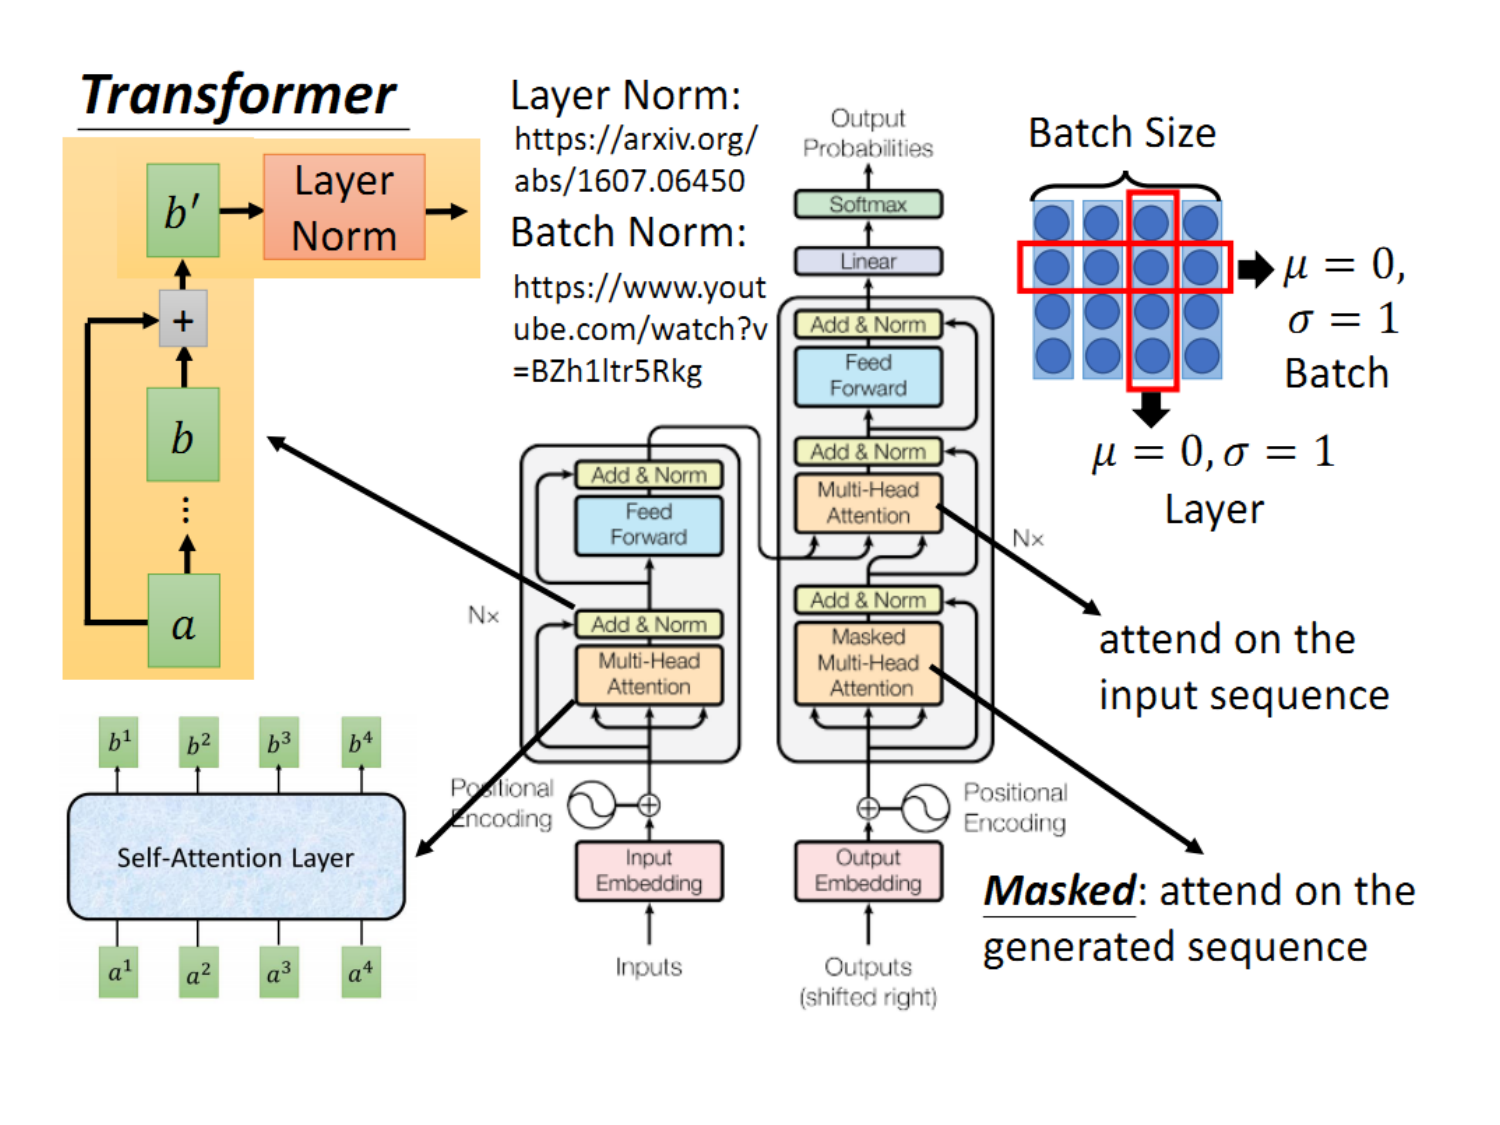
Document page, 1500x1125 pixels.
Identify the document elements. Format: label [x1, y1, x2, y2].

picture [52, 66, 1425, 1024]
